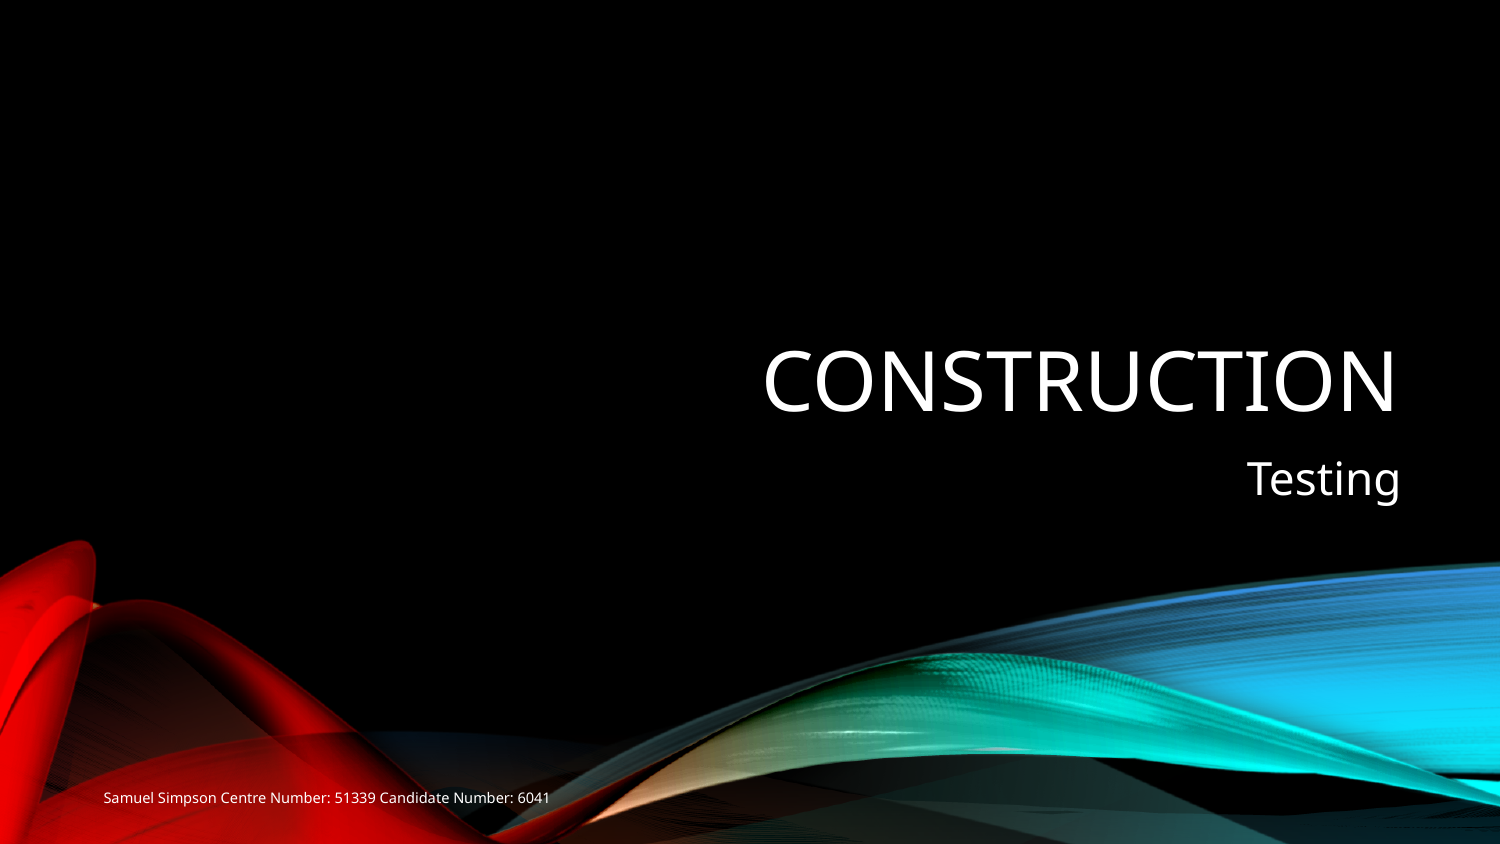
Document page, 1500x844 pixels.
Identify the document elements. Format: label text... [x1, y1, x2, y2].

footer Samuel Simpson Centre Number: 51339 Candidate Number: 6041 [88, 776, 949, 821]
list Testing [126, 448, 1417, 566]
title Construction [84, 92, 1416, 438]
picture [0, 538, 1500, 844]
